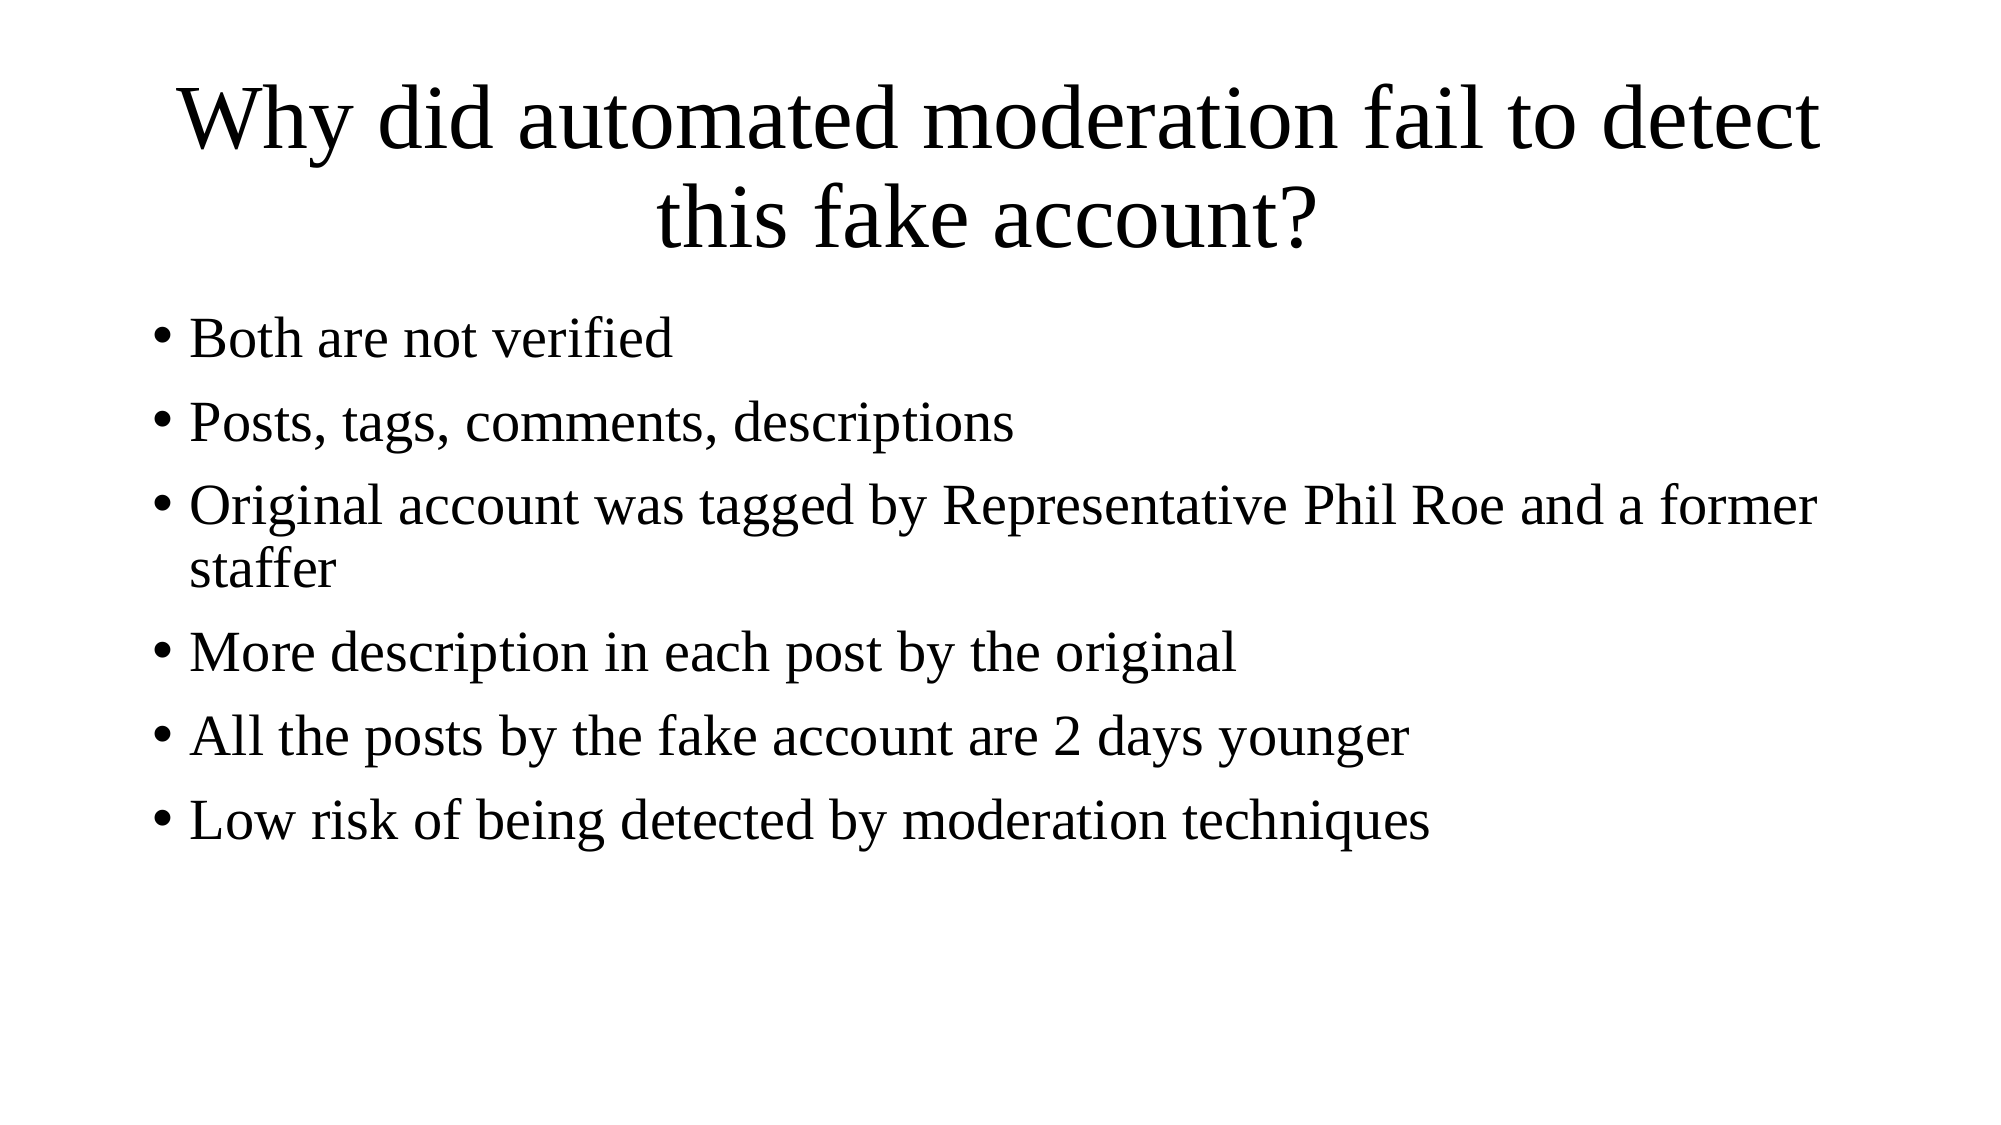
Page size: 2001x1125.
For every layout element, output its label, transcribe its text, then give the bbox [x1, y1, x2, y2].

list Both are not verified Posts, tags, comments, descriptions Original account was tagged by Representative Phil Roe and a former staffer More description in each post by the original All the posts by the fake account are 2 days younger Low risk of being detected by moderation techniques [137, 299, 1863, 1014]
title Why did automated moderation fail to detect this fake account? [137, 59, 1863, 278]
